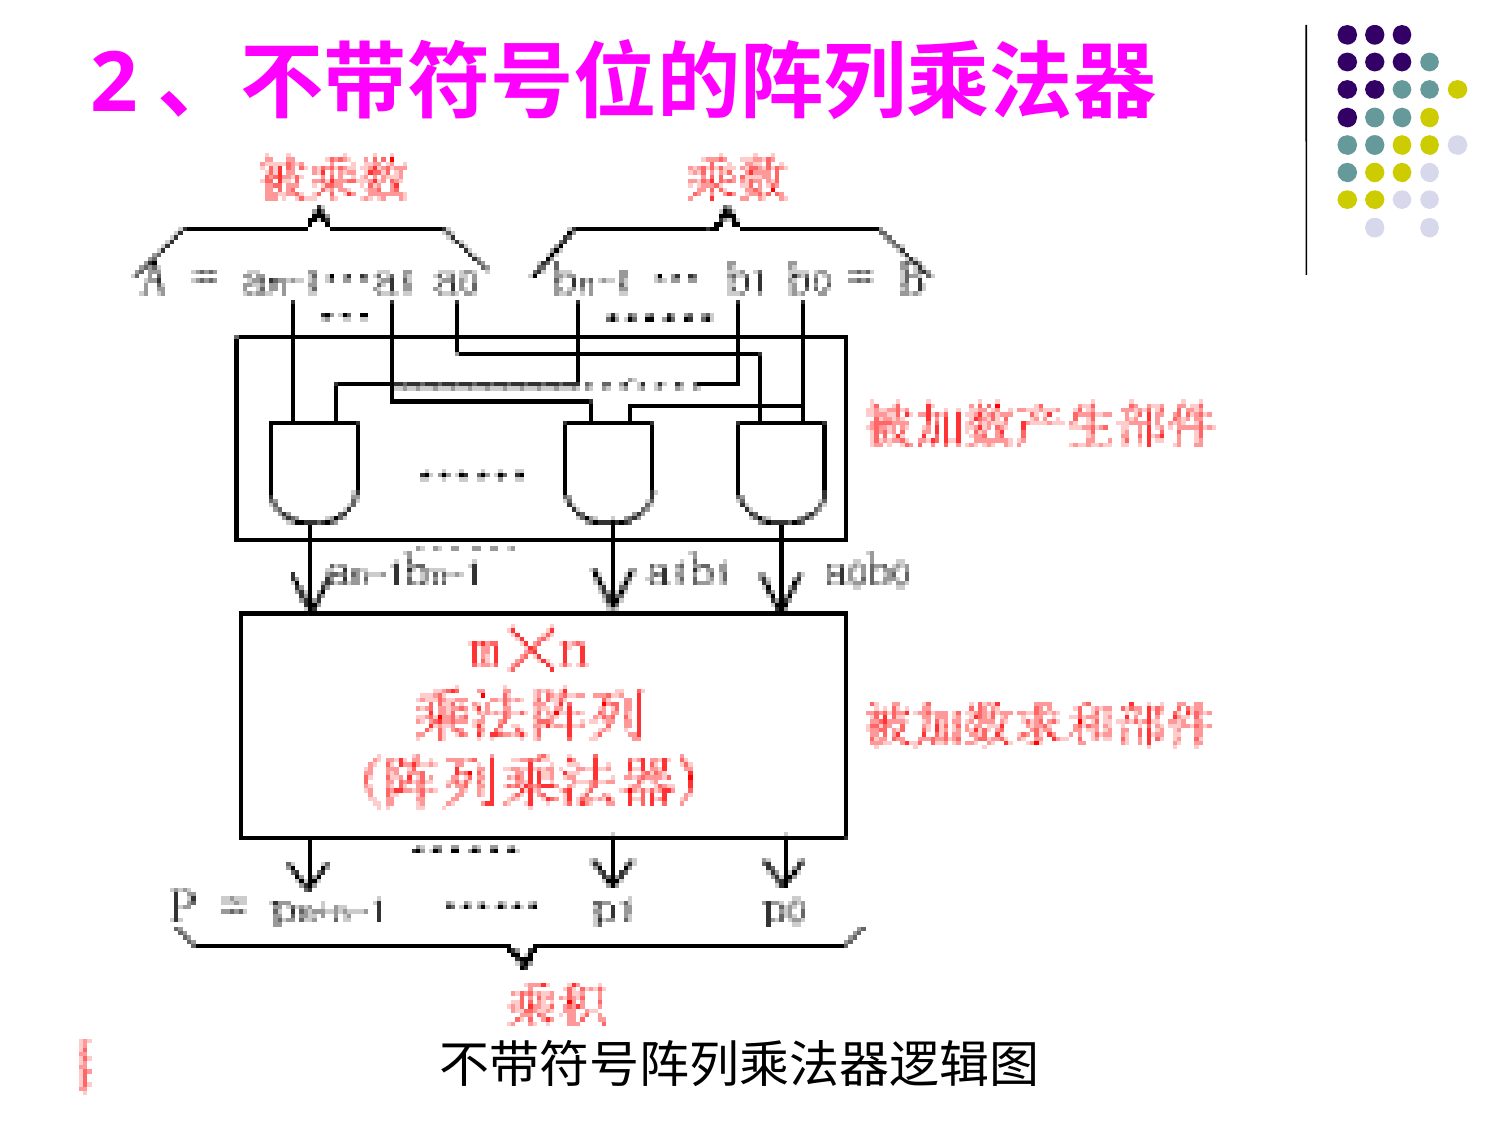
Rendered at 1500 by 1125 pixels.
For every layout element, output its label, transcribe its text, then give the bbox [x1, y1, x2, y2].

picture [74, 144, 1238, 1101]
title 2、不带符号位的阵列乘法器 [74, 19, 1313, 137]
